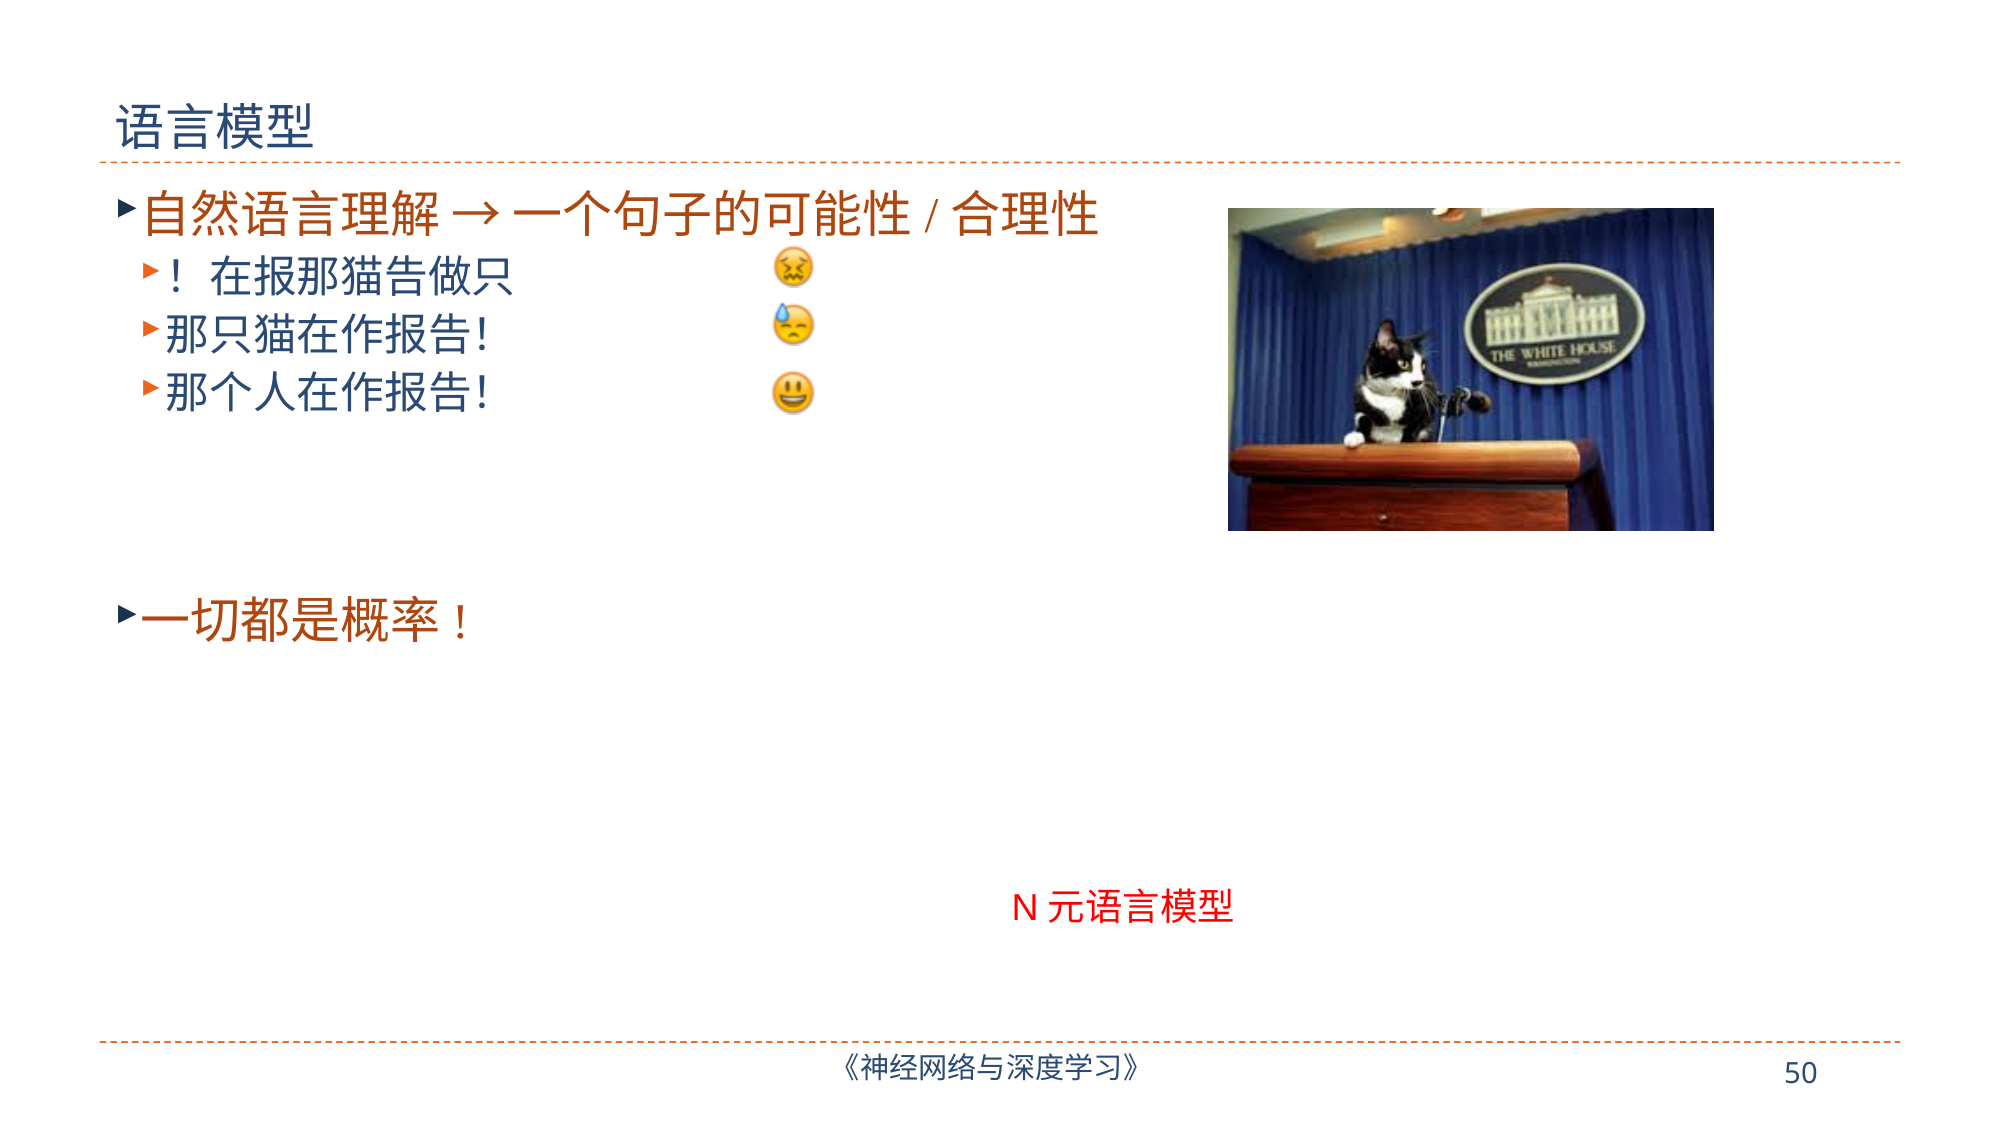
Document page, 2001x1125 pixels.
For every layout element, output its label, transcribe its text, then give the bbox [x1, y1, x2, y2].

text_box N元语言模型 [996, 875, 1250, 936]
title 语言模型 [99, 24, 1900, 164]
picture [771, 302, 816, 347]
picture [1228, 208, 1714, 531]
picture [771, 244, 815, 288]
picture [770, 369, 817, 415]
